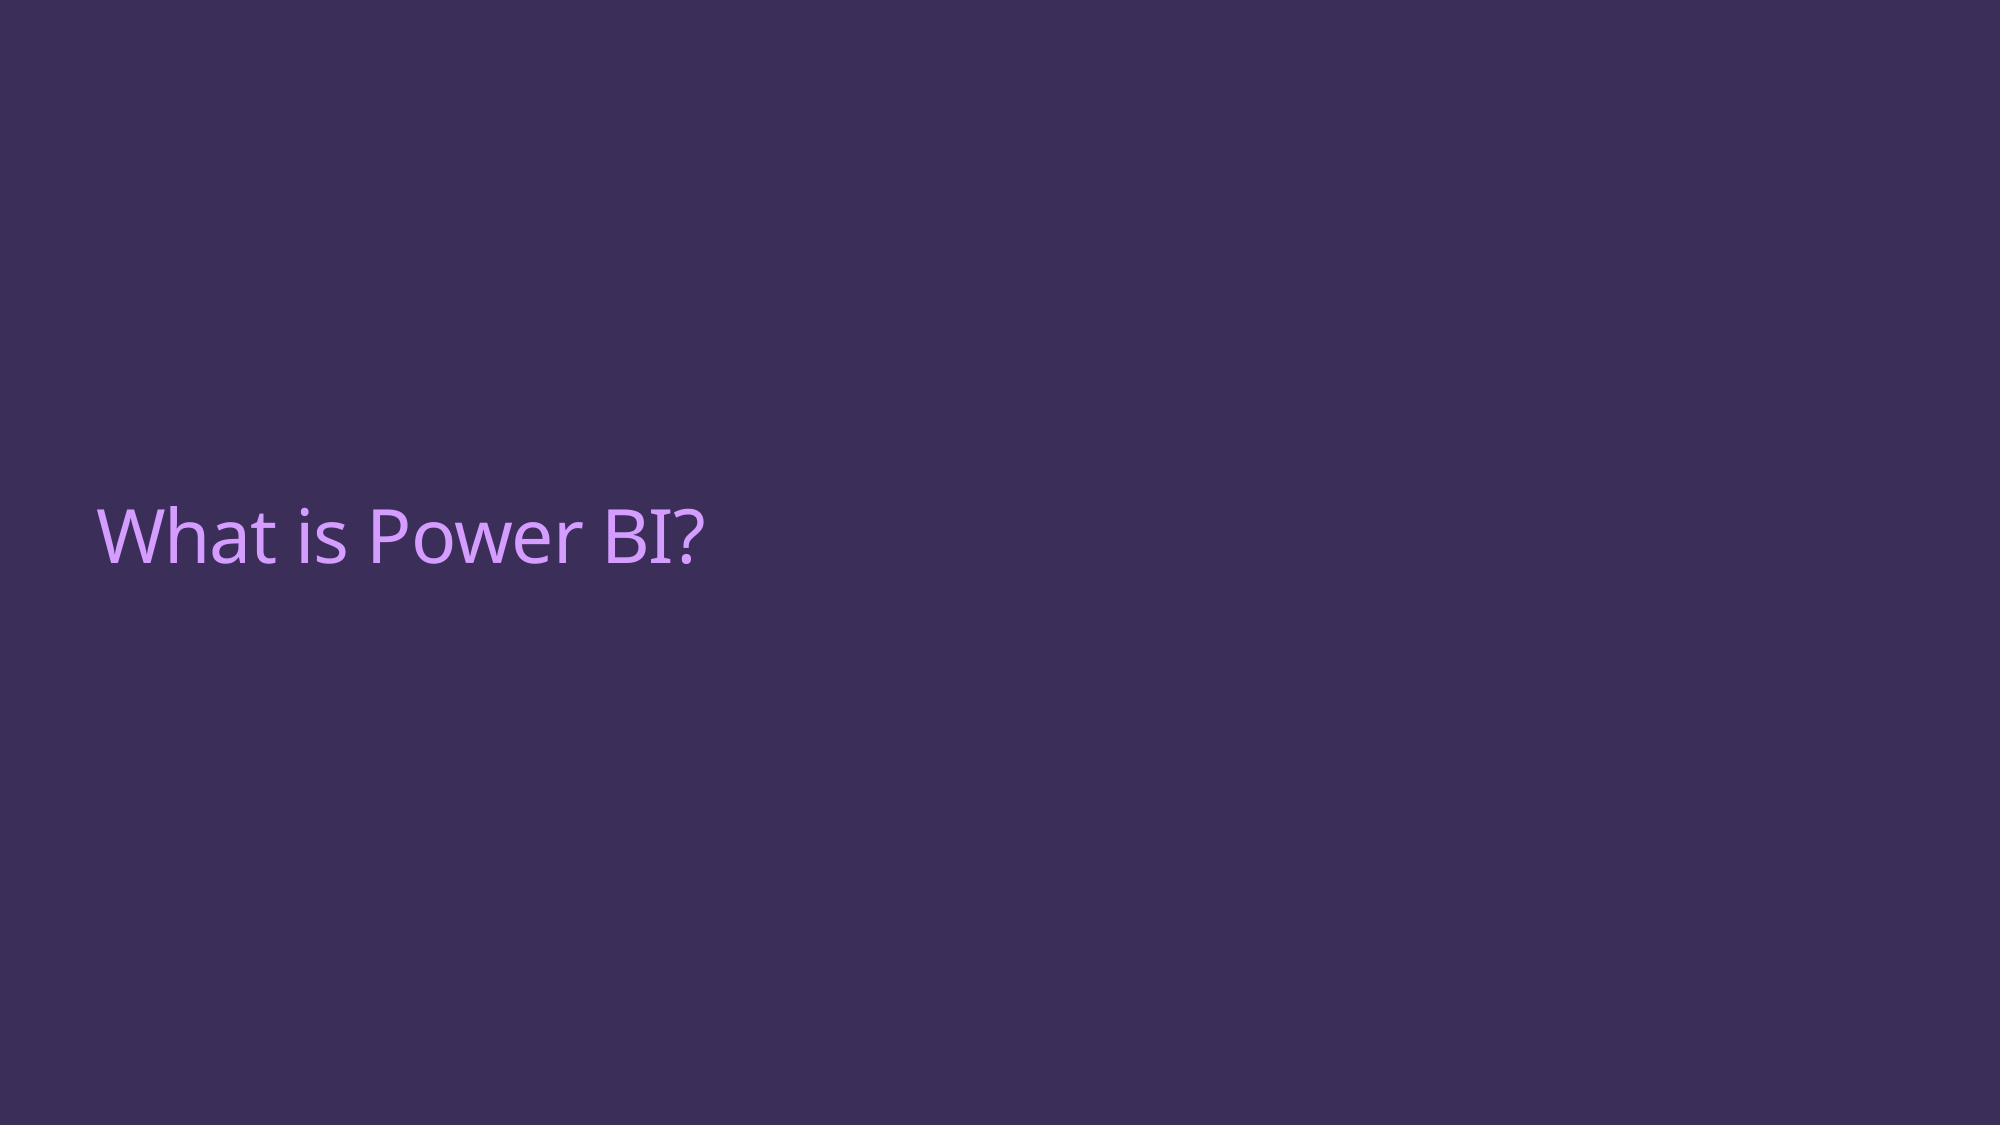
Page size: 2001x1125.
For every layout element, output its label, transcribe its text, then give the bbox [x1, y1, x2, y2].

title What is Power BI? [96, 498, 1596, 580]
